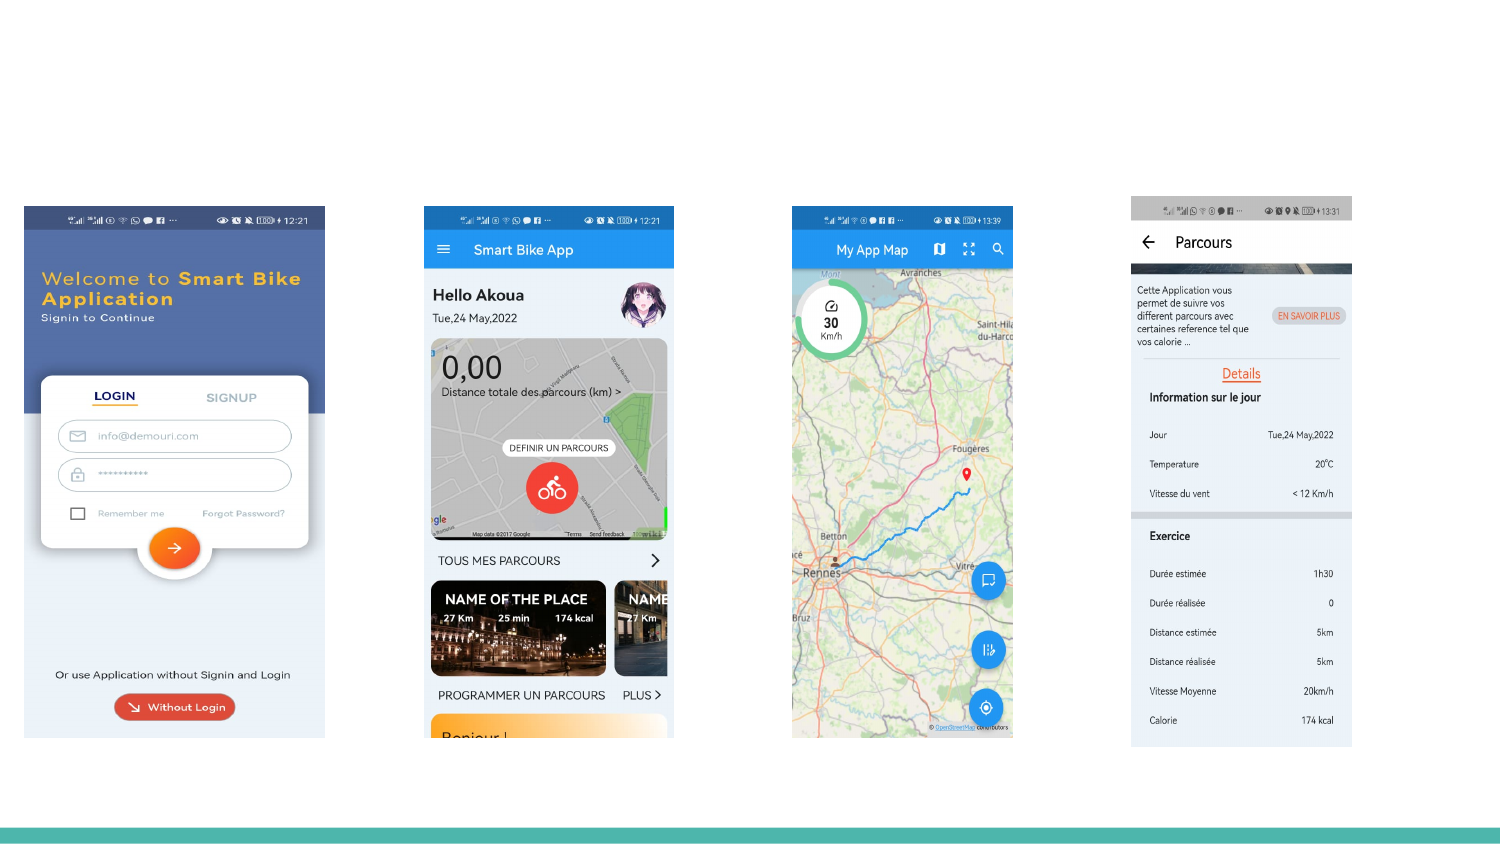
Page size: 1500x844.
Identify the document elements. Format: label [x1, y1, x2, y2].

picture [1130, 196, 1352, 748]
picture [24, 206, 326, 738]
picture [791, 206, 1013, 738]
picture [424, 206, 674, 738]
